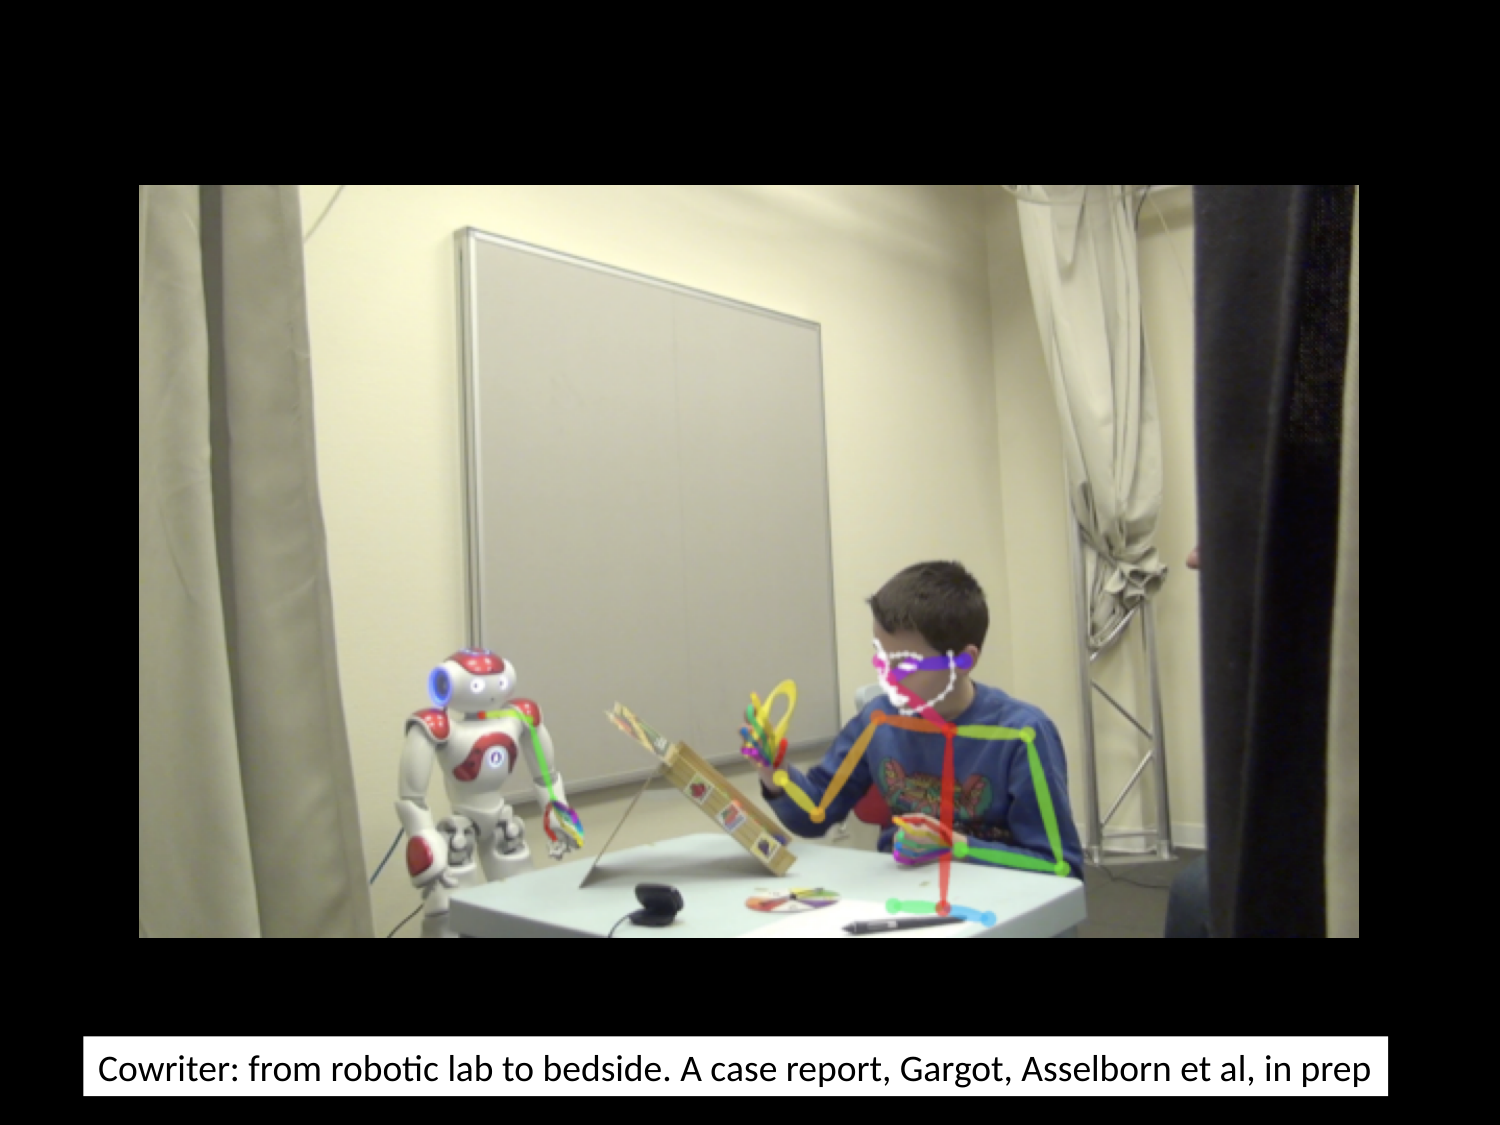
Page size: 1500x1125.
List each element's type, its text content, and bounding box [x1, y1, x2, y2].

text_box Cowriter: from robotic lab to bedside. A case report, Gargot, Asselborn et al, in prep [83, 1036, 1389, 1097]
picture [139, 185, 1359, 938]
